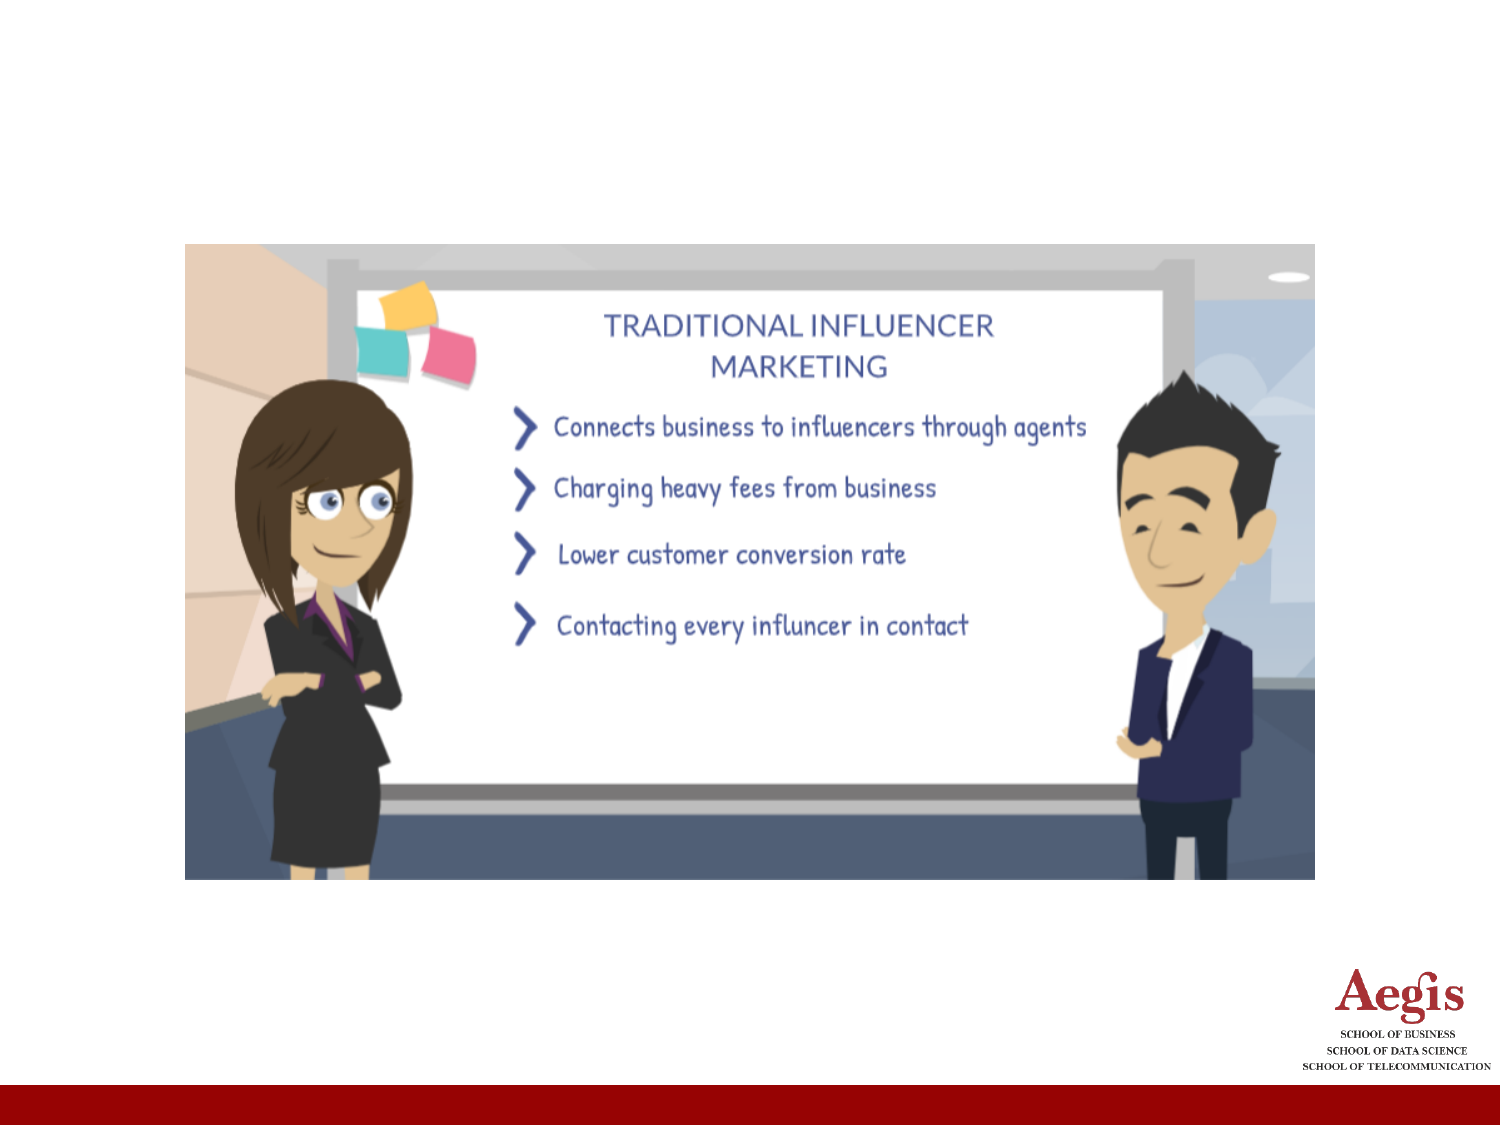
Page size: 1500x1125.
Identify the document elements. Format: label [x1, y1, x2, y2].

picture [185, 244, 1315, 881]
picture [1303, 969, 1491, 1070]
